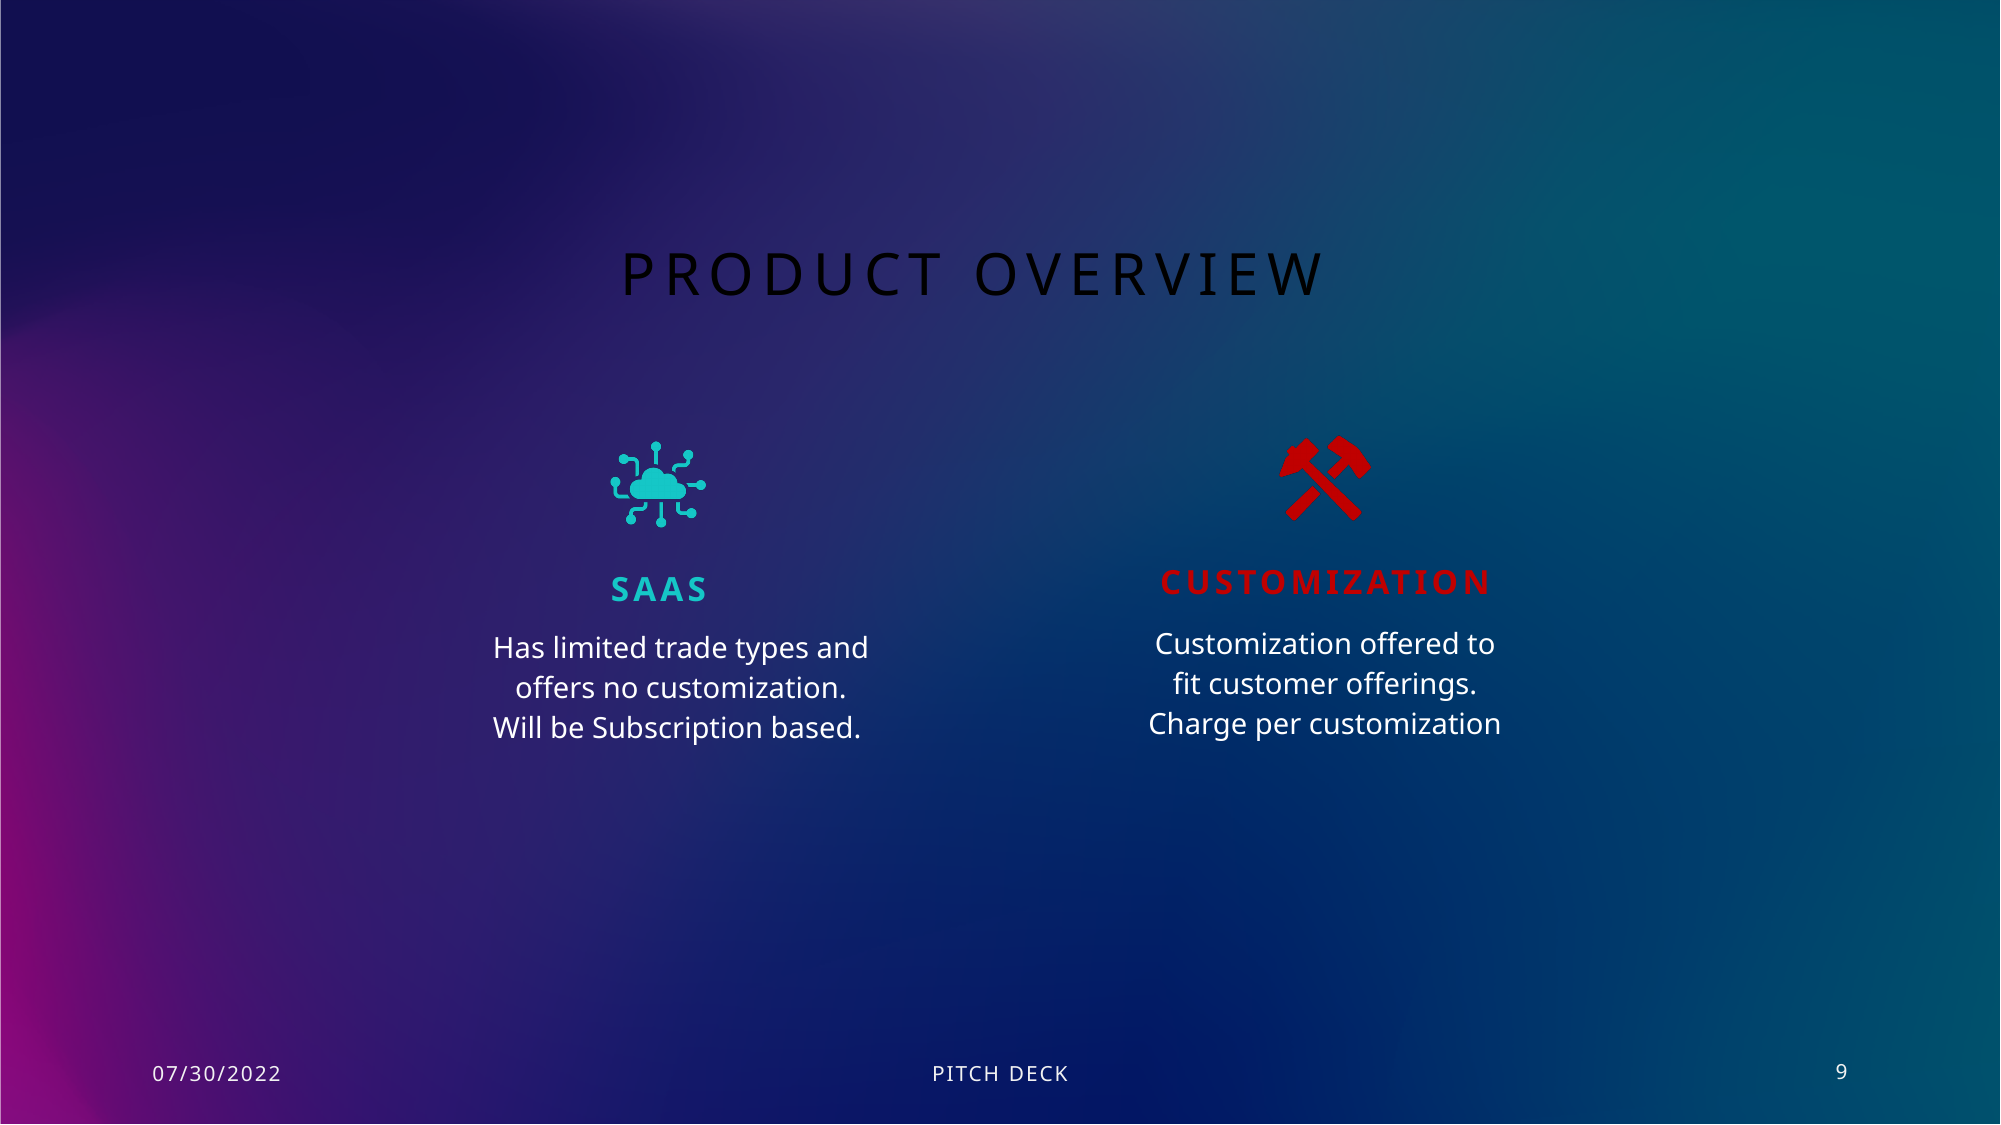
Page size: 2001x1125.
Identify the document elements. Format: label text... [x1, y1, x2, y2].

list Has limited trade types and offers no customization. Will be Subscription based. [456, 617, 907, 952]
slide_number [137, 1042, 588, 1103]
title Product Overview [373, 211, 1570, 316]
list Customization offered to fit customer offerings. Charge per customization [1129, 612, 1521, 798]
footer PITCH DECK [662, 1042, 1338, 1103]
picture [0, 0, 1913, 1125]
slide_number 9 [1412, 1042, 1863, 1103]
list SaaS [462, 565, 854, 617]
list Customization [1119, 558, 1531, 619]
